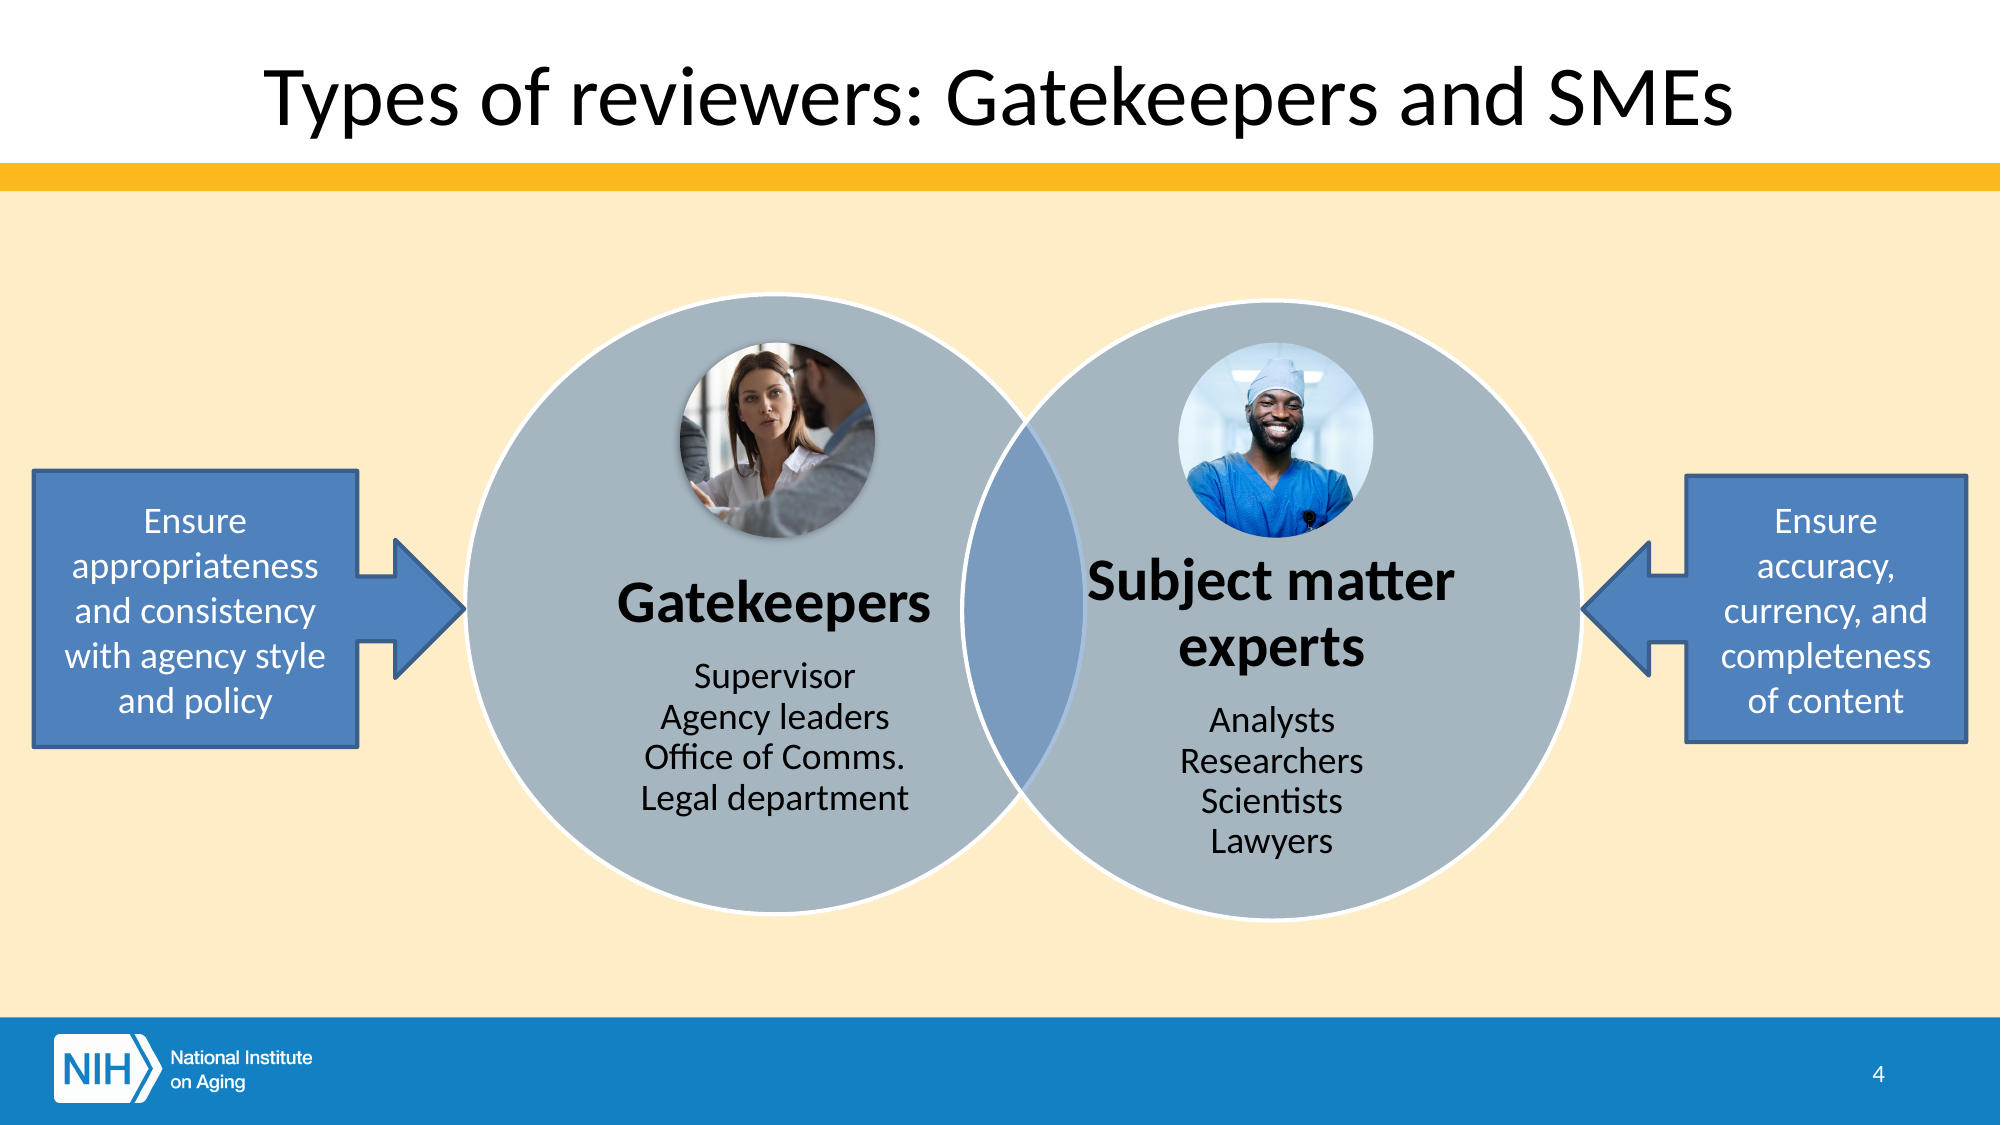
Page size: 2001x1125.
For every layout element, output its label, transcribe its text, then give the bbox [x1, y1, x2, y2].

picture [1178, 342, 1374, 538]
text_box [464, 228, 1583, 980]
slide_number 4 [1433, 1042, 1900, 1103]
text_box Ensure accuracy, currency, and completeness of content [1587, 473, 1969, 745]
text_box Ensure appropriateness and consistency with agency style and policy [31, 468, 458, 750]
text_box [0, 0, 2000, 163]
text_box [0, 163, 2000, 192]
picture [54, 1034, 312, 1103]
picture [679, 342, 876, 538]
title Types of reviewers: Gatekeepers and SMEs [99, 31, 1900, 150]
text_box [0, 1017, 2000, 1125]
